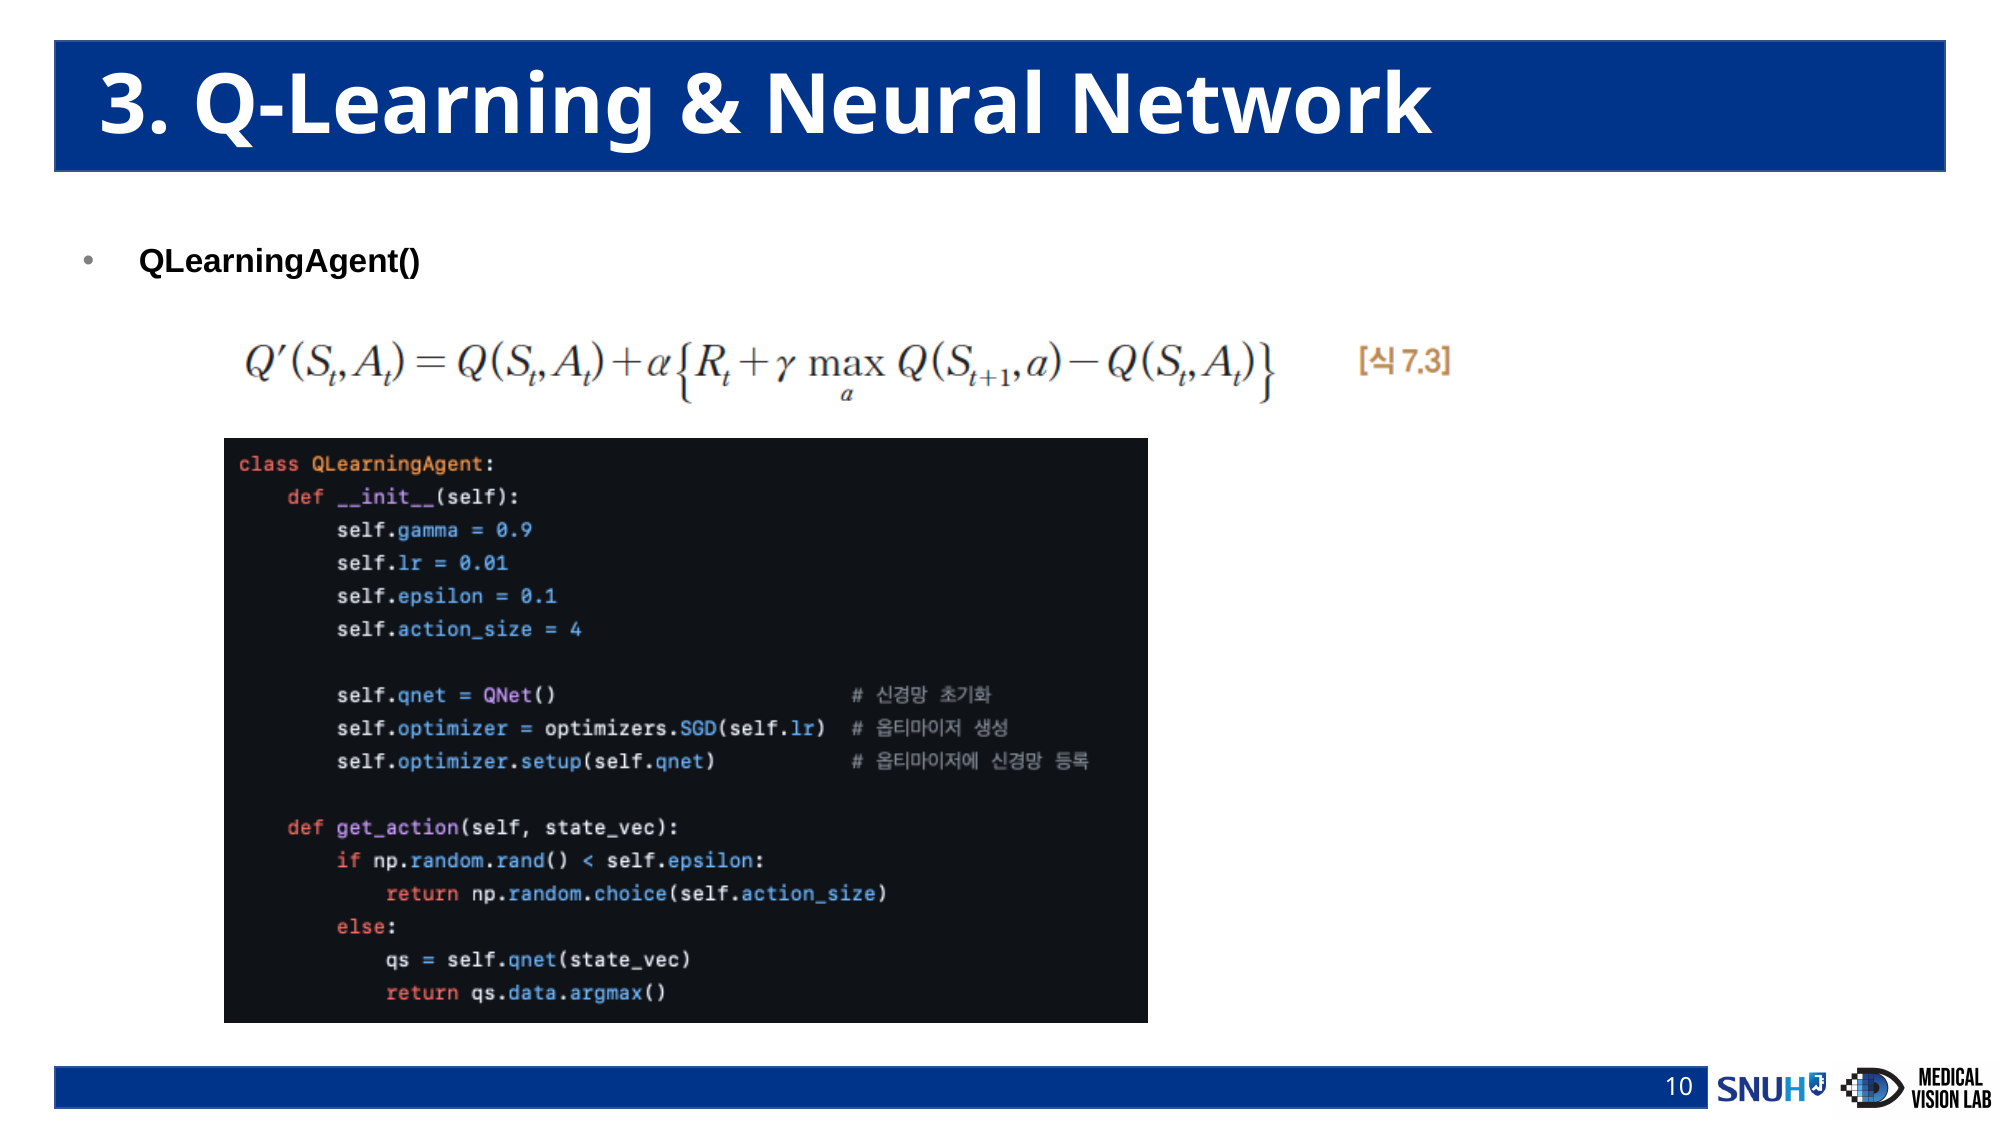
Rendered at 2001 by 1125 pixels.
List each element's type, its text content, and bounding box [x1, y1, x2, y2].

title 3. Q-Learning & Neural Network [84, 52, 1637, 161]
slide_number 10 [1412, 1067, 1708, 1109]
picture [1708, 1058, 2000, 1119]
text_box QLearningAgent() [48, 192, 2000, 1036]
picture [224, 438, 1148, 1023]
picture [48, 323, 1461, 423]
footer [84, 1067, 1412, 1109]
